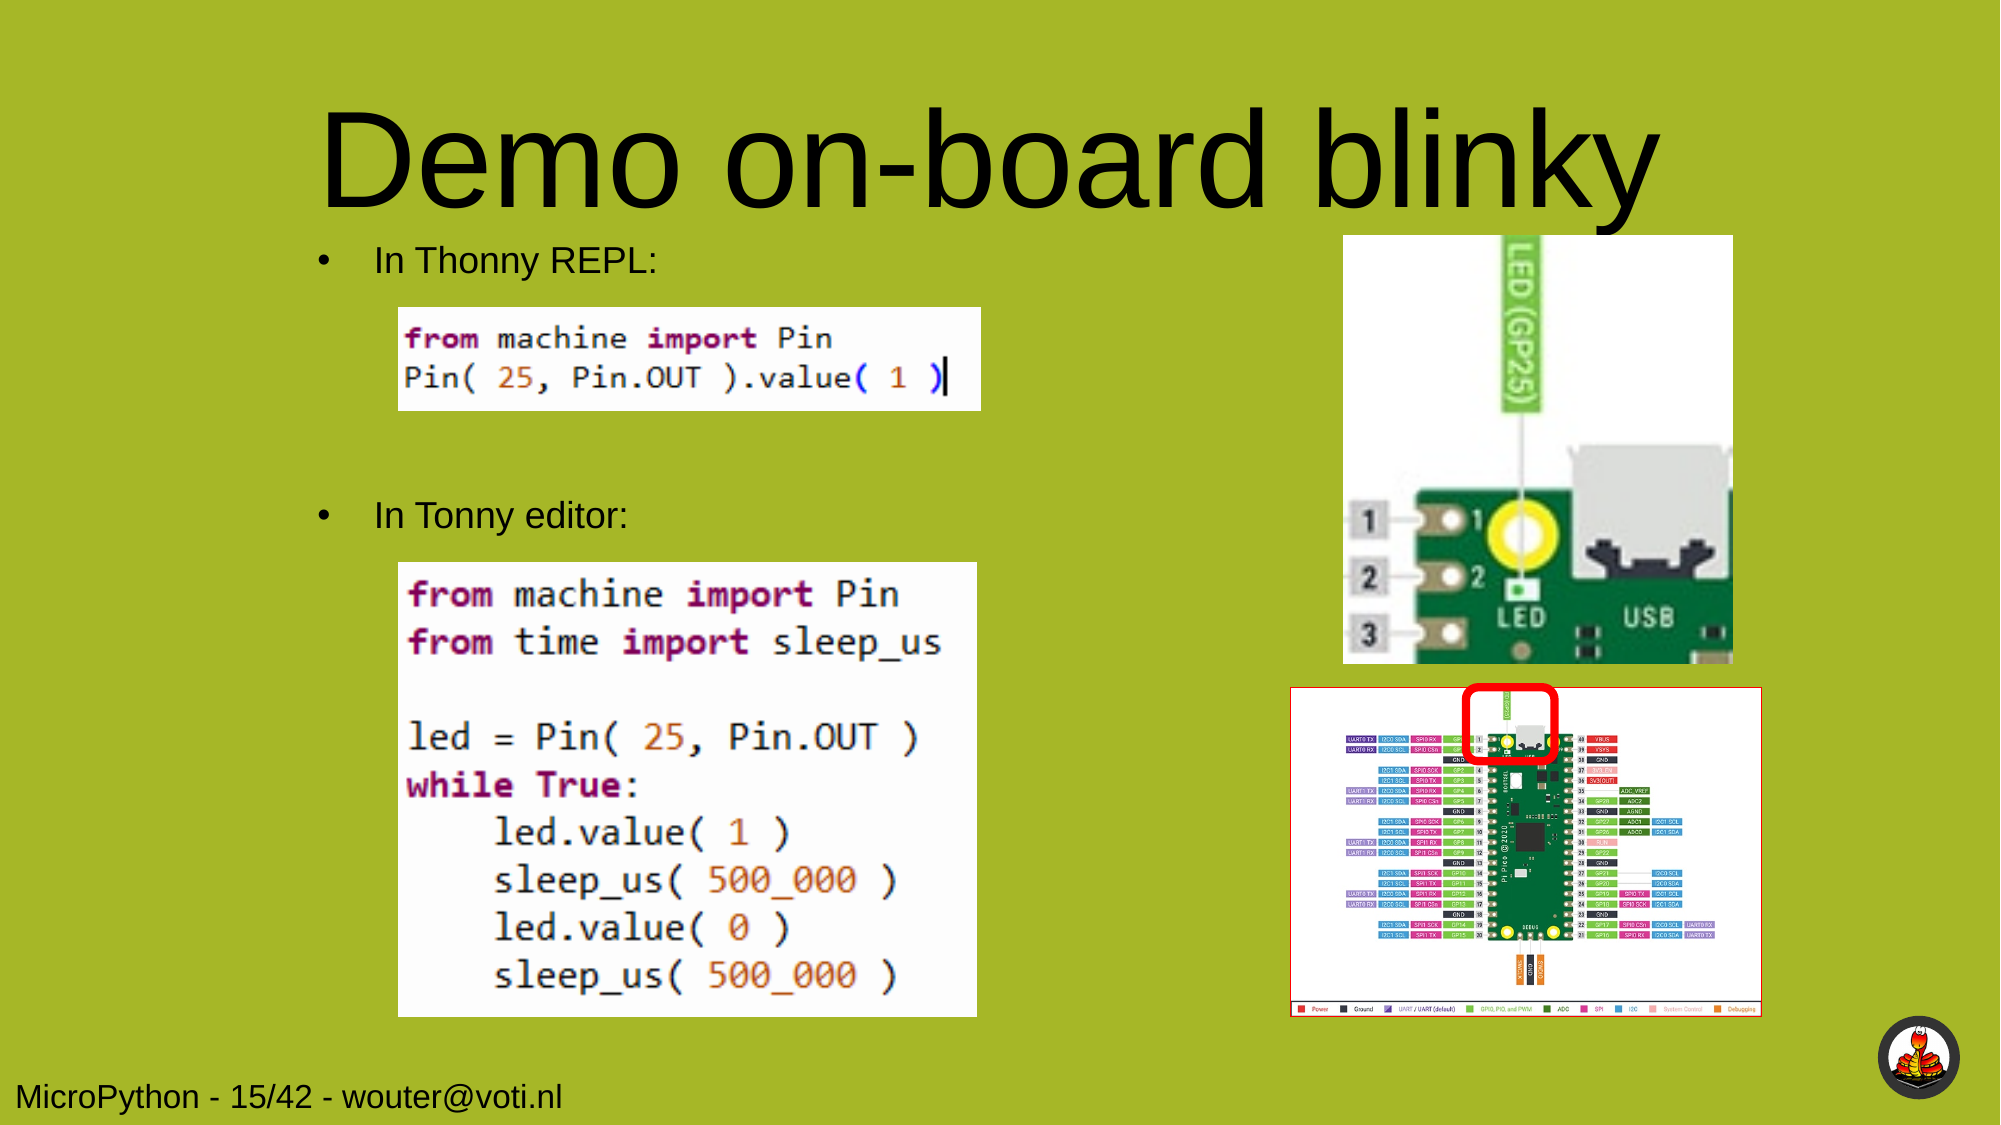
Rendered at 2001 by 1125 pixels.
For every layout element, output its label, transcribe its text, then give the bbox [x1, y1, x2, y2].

picture [398, 307, 981, 412]
picture [1889, 1027, 1949, 1088]
picture [398, 562, 977, 1017]
text_box In Thonny REPL: In Tonny editor: [302, 225, 1074, 1055]
picture [1343, 235, 1734, 664]
text_box Demo on-board blinky [119, 51, 1860, 260]
picture [1290, 686, 1763, 1017]
